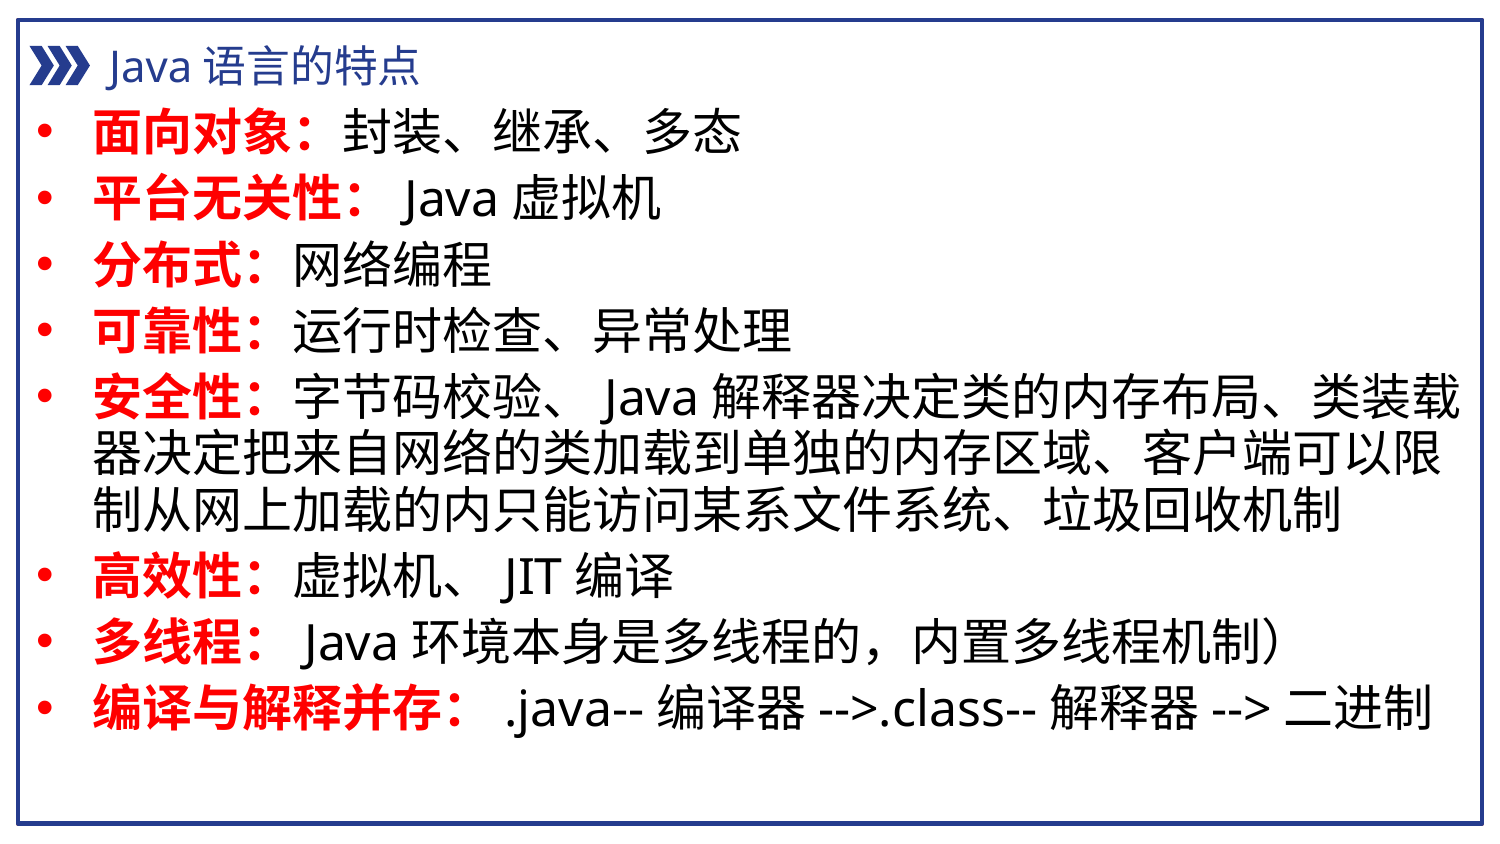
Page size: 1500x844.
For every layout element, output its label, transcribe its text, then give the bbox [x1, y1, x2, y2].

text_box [29, 31, 436, 100]
text_box 面向对象：封装、继承、多态 平台无关性：Java虚拟机 分布式：网络编程 可靠性：运行时检查、异常处理 安全性：字节码校验、Java解释器决定类的内存布局、类装载器决定把来自网络的类加载到单独的内存区域、客户端可以限制从网上加载的内只能访问某系文件系统、垃圾回收机制 高效性：虚拟机、JIT编译 多线程：Java环境本身是多线程的，内置多线程机制） 编译与解释并存：.java--编译器-->.class--解释器-->二进制 [21, 96, 1486, 836]
text_box [16, 18, 1484, 826]
